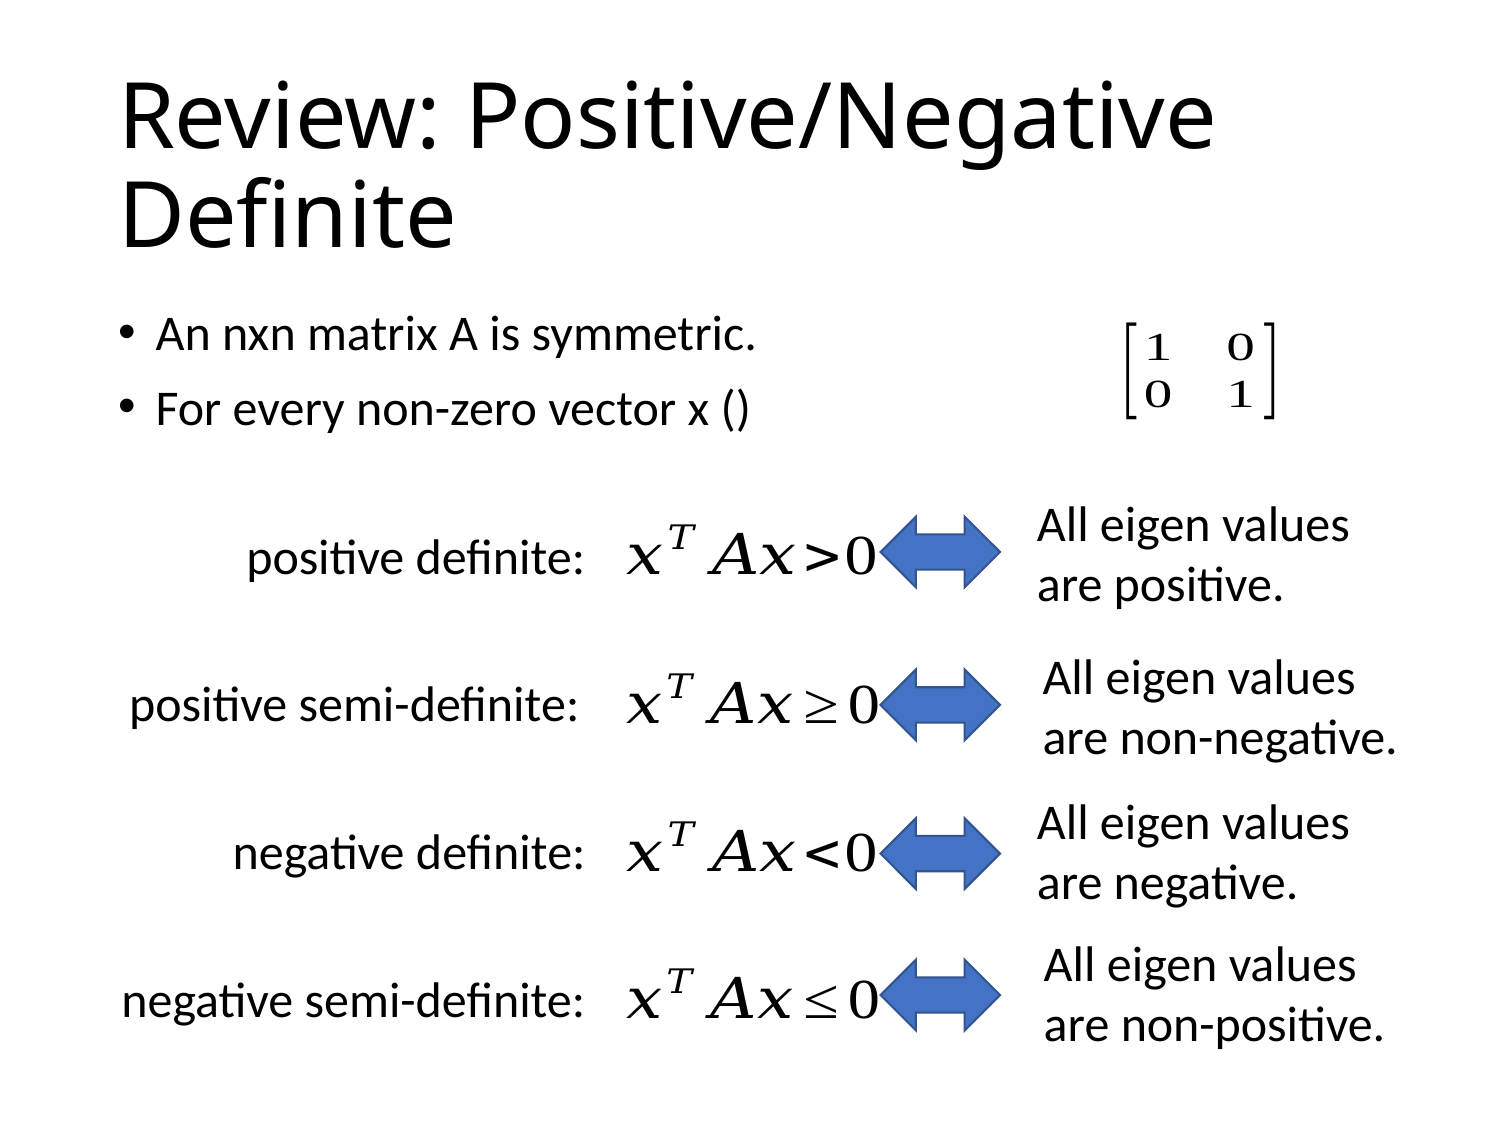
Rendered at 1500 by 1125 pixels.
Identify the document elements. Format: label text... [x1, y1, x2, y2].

text_box All eigen values are non-negative. [1027, 636, 1431, 772]
text_box negative semi-definite: [83, 959, 601, 1035]
text_box [879, 667, 1002, 743]
text_box All eigen values are negative. [1022, 781, 1425, 917]
text_box [879, 514, 1002, 590]
title Review: Positive/Negative Definite [103, 59, 1397, 278]
text_box All eigen values are positive. [1022, 483, 1425, 619]
text_box negative definite: [166, 812, 601, 887]
text_box positive definite: [166, 516, 601, 592]
text_box All eigen values are non-positive. [1028, 924, 1432, 1060]
text_box [879, 957, 1002, 1033]
text_box positive semi-definite: [68, 664, 595, 740]
text_box [879, 815, 1002, 892]
